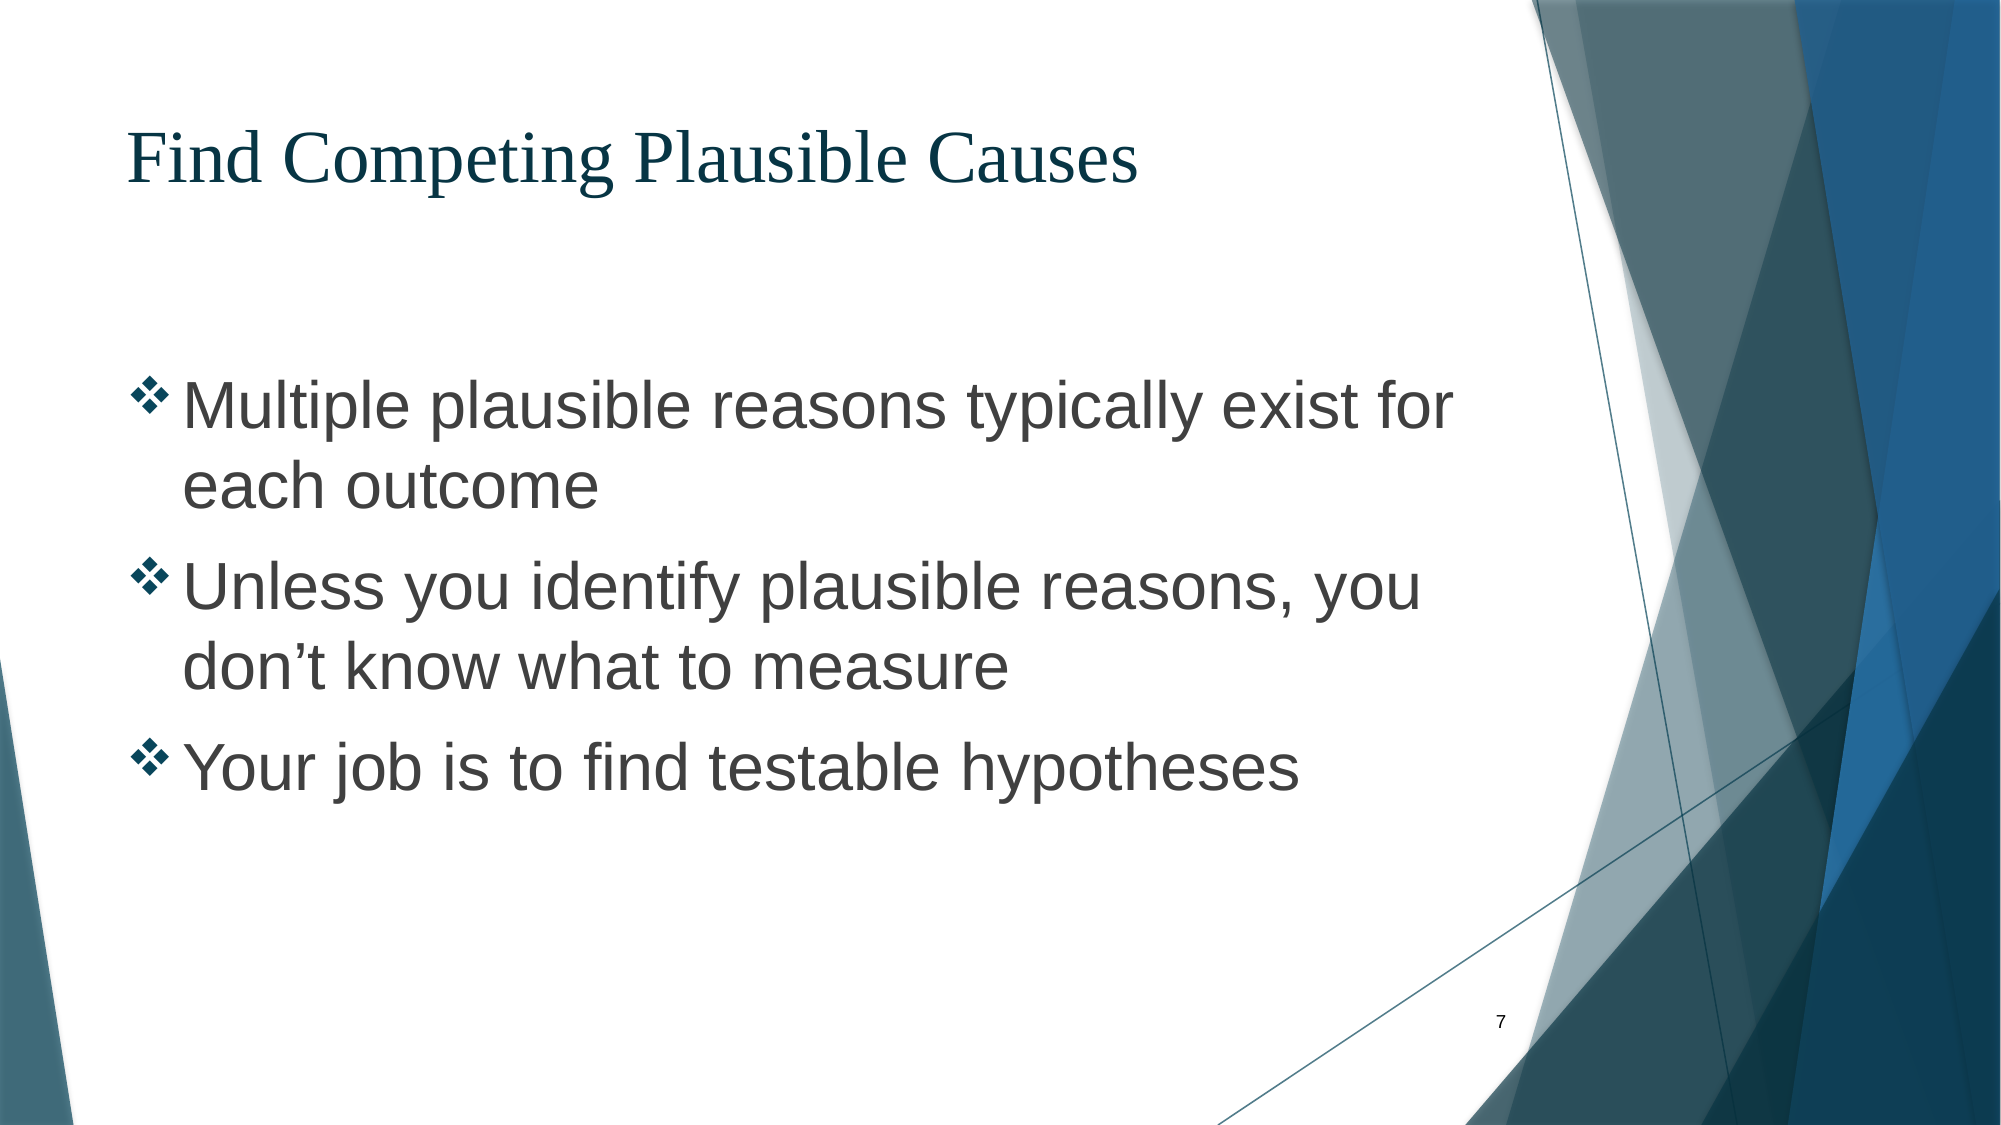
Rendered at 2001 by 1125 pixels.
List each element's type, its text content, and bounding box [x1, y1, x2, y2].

title Find Competing Plausible Causes [111, 99, 1522, 317]
list Multiple plausible reasons typically exist for each outcome Unless you identify plausible reasons, you don’t know what to measure Your job is to find testable hypotheses [111, 354, 1522, 992]
slide_number 7 [1409, 991, 1522, 1051]
